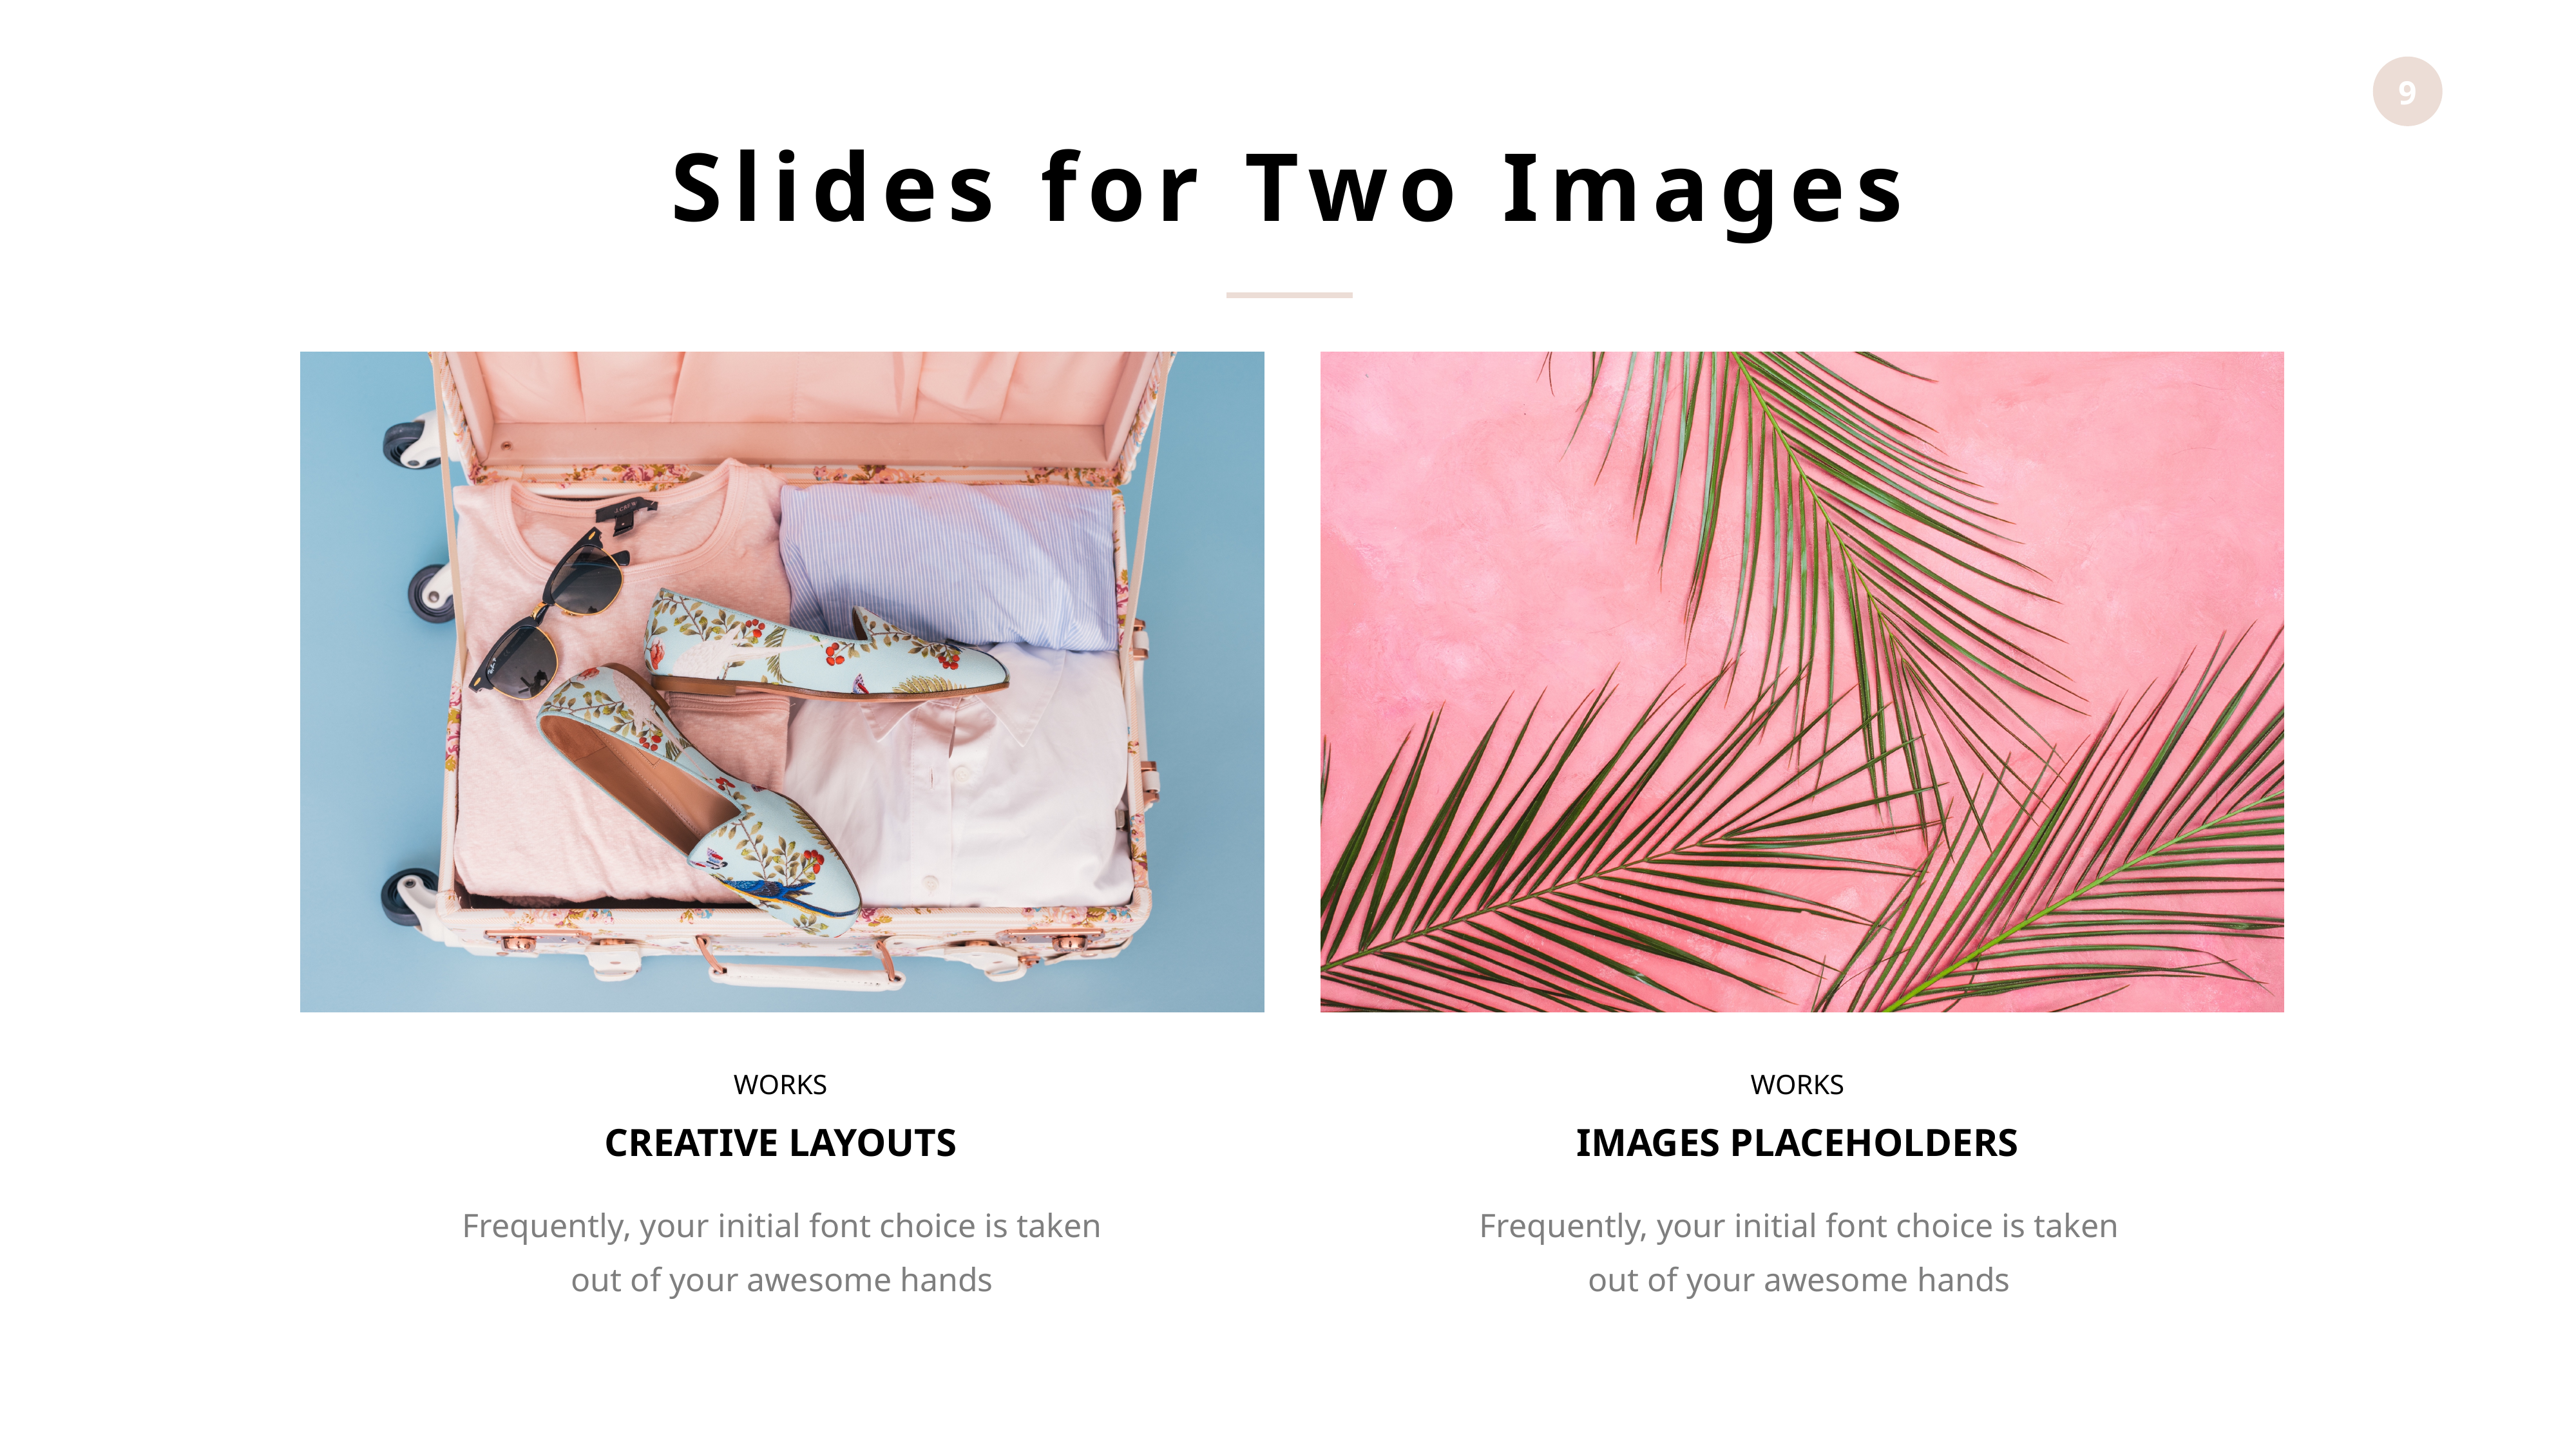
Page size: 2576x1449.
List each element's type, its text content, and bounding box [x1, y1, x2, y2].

picture [1321, 352, 2284, 1012]
text_box WORKS [724, 1063, 837, 1105]
text_box Frequently, your initial font choice is taken out of your awesome hands [434, 1178, 1131, 1310]
text_box Slides for Two Images [661, 122, 1915, 245]
picture [300, 352, 1264, 1012]
text_box IMAGES PLACEHOLDERS [1567, 1113, 2028, 1169]
text_box WORKS [1741, 1063, 1855, 1105]
text_box CREATIVE LAYOUTS [595, 1113, 967, 1169]
text_box Frequently, your initial font choice is taken out of your awesome hands [1451, 1178, 2148, 1310]
